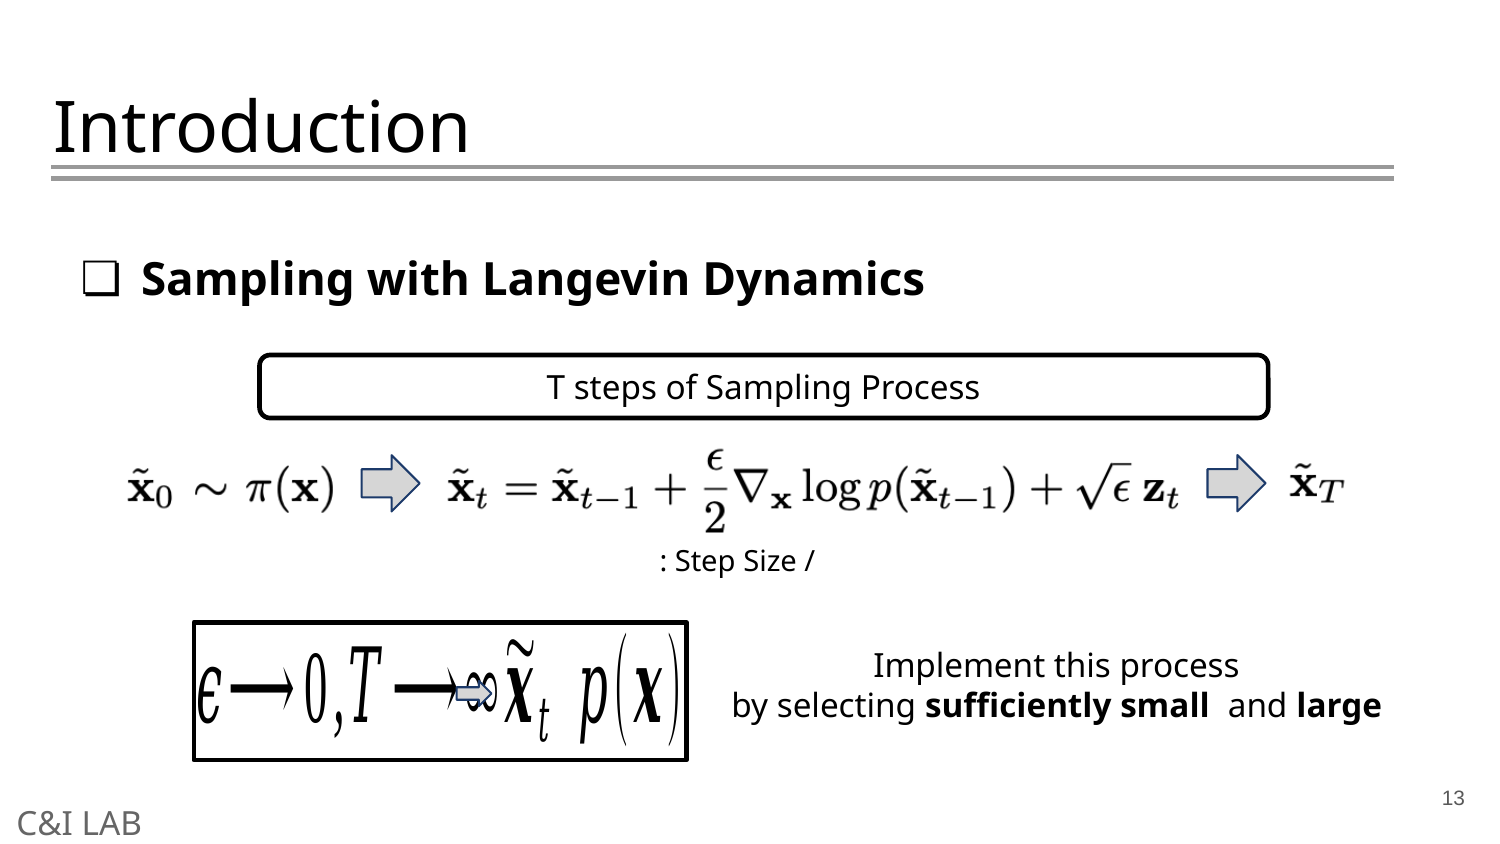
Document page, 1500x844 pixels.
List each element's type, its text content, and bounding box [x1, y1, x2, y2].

title Introduction [38, 66, 1437, 161]
list Sampling with Langevin Dynamics [51, 226, 1449, 321]
text_box [359, 453, 422, 514]
picture [123, 462, 337, 517]
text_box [50, 166, 1395, 179]
text_box C&I LAB [1, 801, 1500, 844]
text_box [1205, 453, 1268, 514]
picture [1283, 456, 1351, 512]
picture [439, 435, 1180, 543]
text_box [454, 679, 494, 708]
slide_number 13 [1389, 764, 1480, 801]
text_box T steps of Sampling Process [257, 352, 1271, 421]
